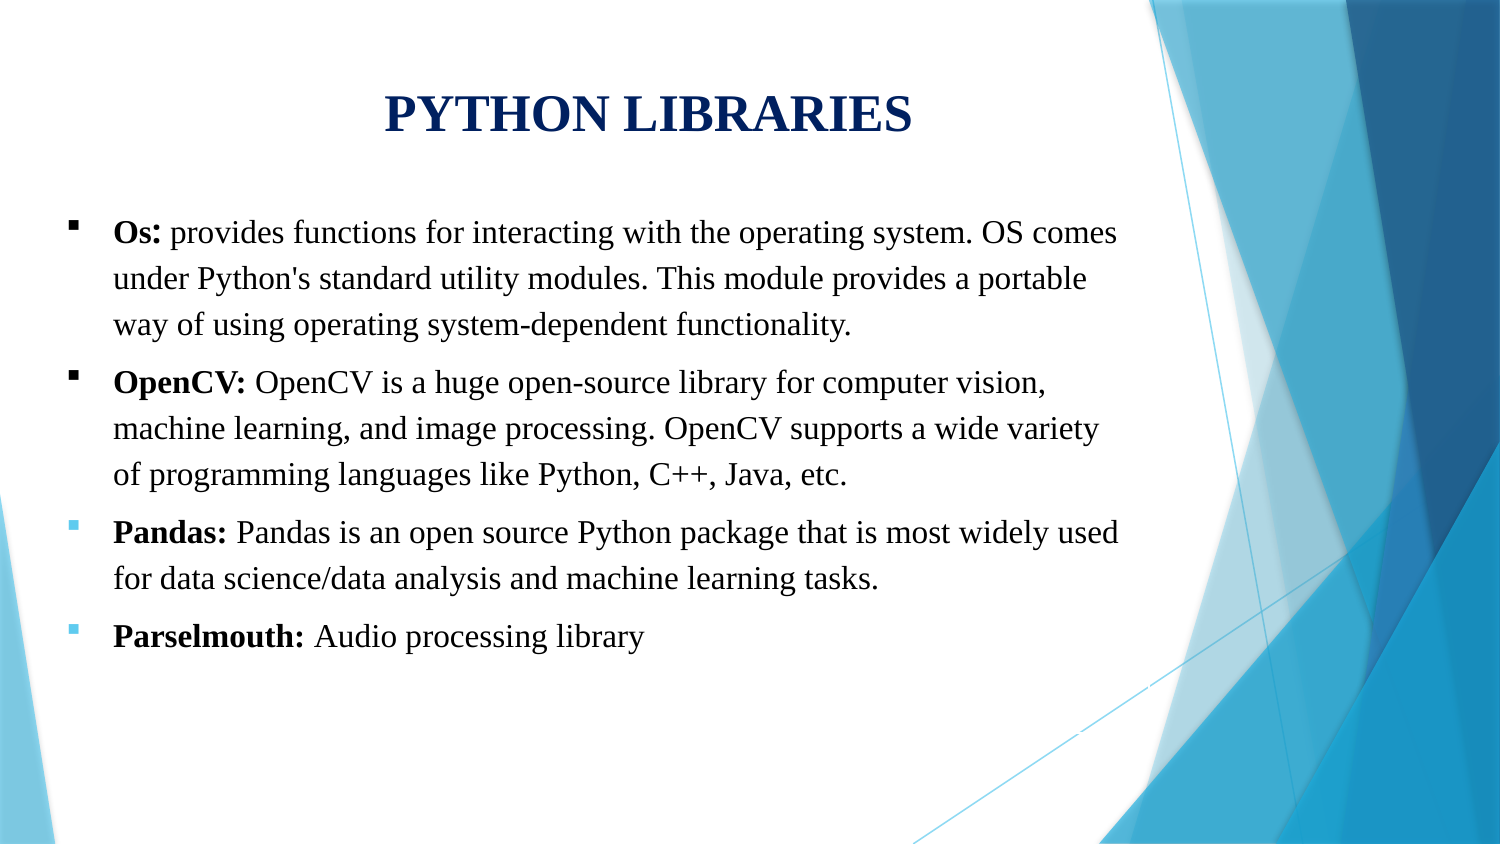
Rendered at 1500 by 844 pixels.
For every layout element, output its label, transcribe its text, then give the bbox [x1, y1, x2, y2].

title PYTHON LIBRARIES [0, 63, 1370, 158]
list Os: provides functions for interacting with the operating system. OS comes under Python's standard utility modules. This module provides a portable way of using operating system-dependent functionality. OpenCV: OpenCV is a huge open-source library for computer vision, machine learning, and image processing. OpenCV supports a wide variety of programming languages like Python, C++, Java, etc. Pandas: Pandas is an open source Python package that is most widely used for data science/data analysis and machine learning tasks. Parselmouth: Audio processing library [51, 189, 1149, 734]
